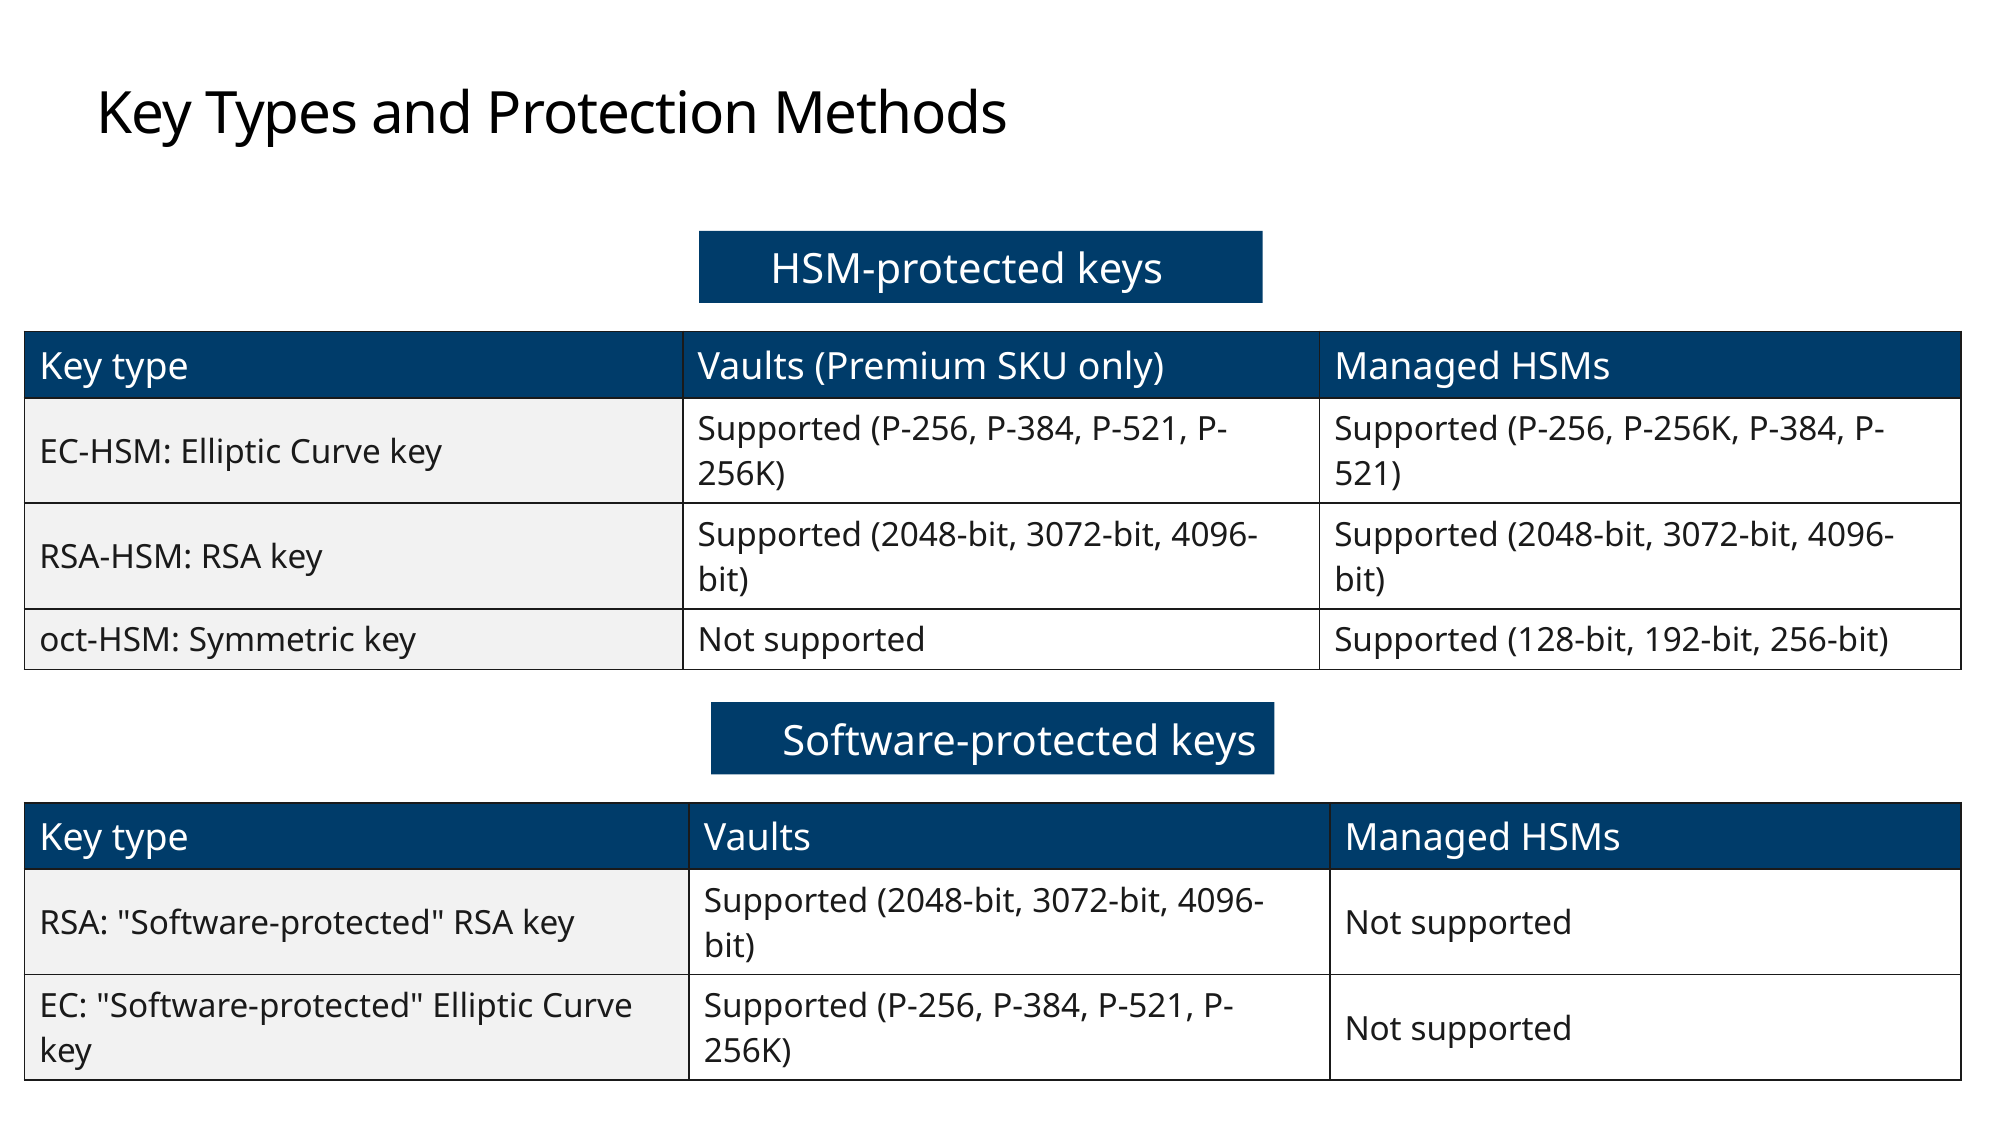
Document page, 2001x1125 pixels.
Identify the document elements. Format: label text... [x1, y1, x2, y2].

table_header Vaults [690, 804, 1329, 868]
table_cell Supported (P-256, P-384, P-521, P-256K) [684, 399, 1319, 502]
table_header Key type [25, 332, 682, 397]
table_cell oct-HSM: Symmetric key [25, 610, 682, 669]
table_cell EC-HSM: Elliptic Curve key [25, 399, 682, 502]
table_header Managed HSMs [1331, 804, 1960, 868]
table_cell Not supported [1331, 975, 1960, 1079]
table_header Key type [25, 804, 688, 868]
table_header Managed HSMs [1320, 332, 1960, 397]
table_cell RSA: "Software-protected" RSA key [25, 870, 688, 974]
table_cell Supported (2048-bit, 3072-bit, 4096-bit) [1320, 504, 1960, 608]
text_box Software-protected keys [711, 702, 1275, 775]
table_cell Supported (2048-bit, 3072-bit, 4096-bit) [684, 504, 1319, 608]
title Key Types and Protection Methods [96, 75, 1904, 146]
table_cell Supported (128-bit, 192-bit, 256-bit) [1320, 610, 1960, 669]
table_cell Supported (P-256, P-384, P-521, P-256K) [690, 975, 1329, 1079]
table_cell Supported (P-256, P-256K, P-384, P-521) [1320, 399, 1960, 502]
table_cell Not supported [684, 610, 1319, 669]
table_cell Not supported [1331, 870, 1960, 974]
table_cell Supported (2048-bit, 3072-bit, 4096-bit) [690, 870, 1329, 974]
text_box HSM-protected keys [699, 230, 1263, 303]
table_cell EC: "Software-protected" Elliptic Curve key [25, 975, 688, 1079]
table_cell RSA-HSM: RSA key [25, 504, 682, 608]
table_header Vaults (Premium SKU only) [684, 332, 1319, 397]
